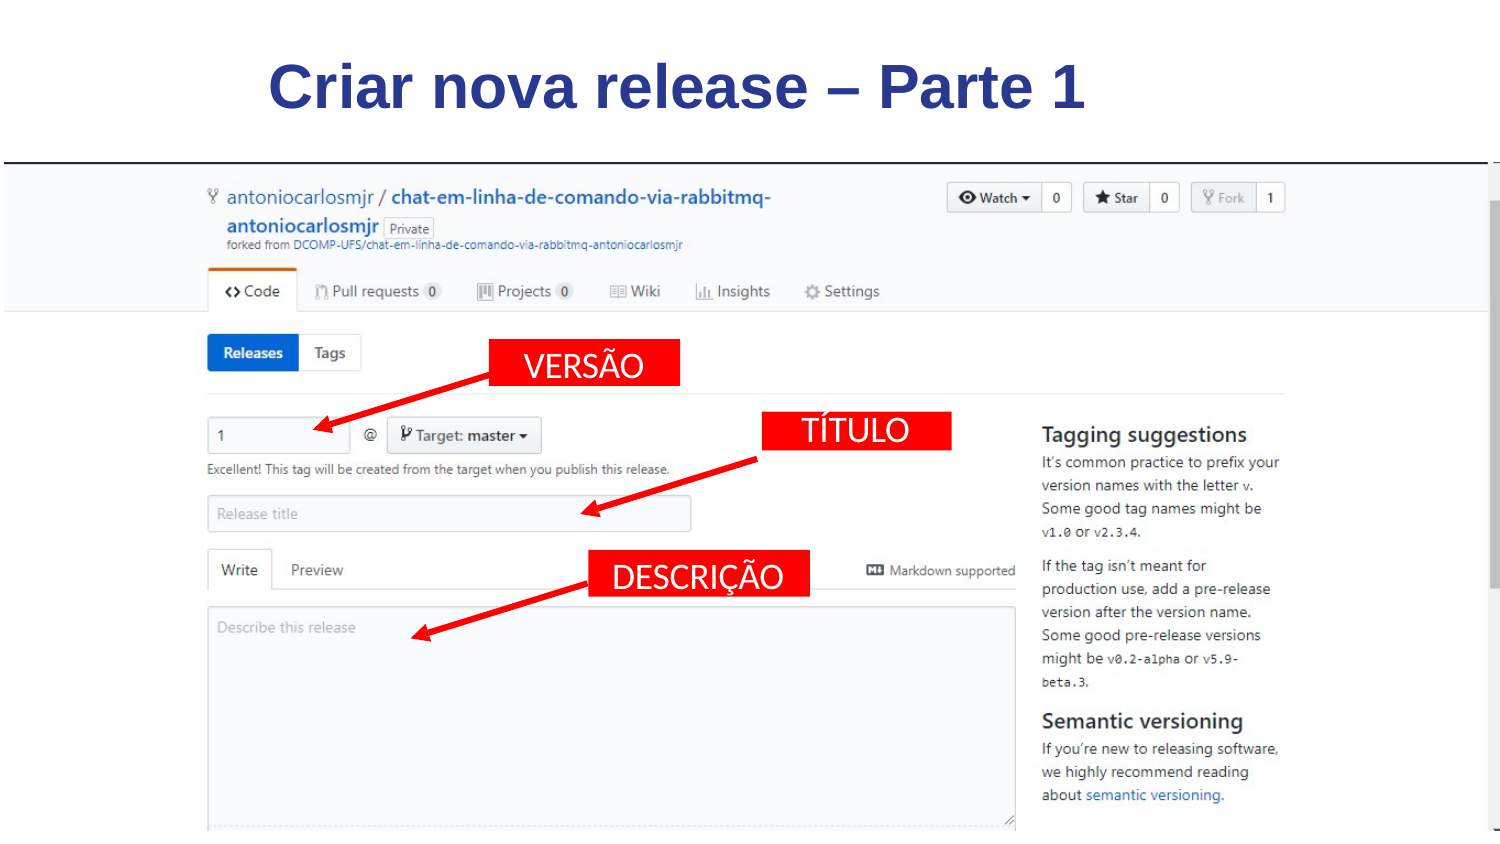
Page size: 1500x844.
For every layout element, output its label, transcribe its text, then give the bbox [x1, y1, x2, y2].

title Criar nova release – Parte 1 [266, 43, 1090, 161]
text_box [3, 162, 1500, 831]
